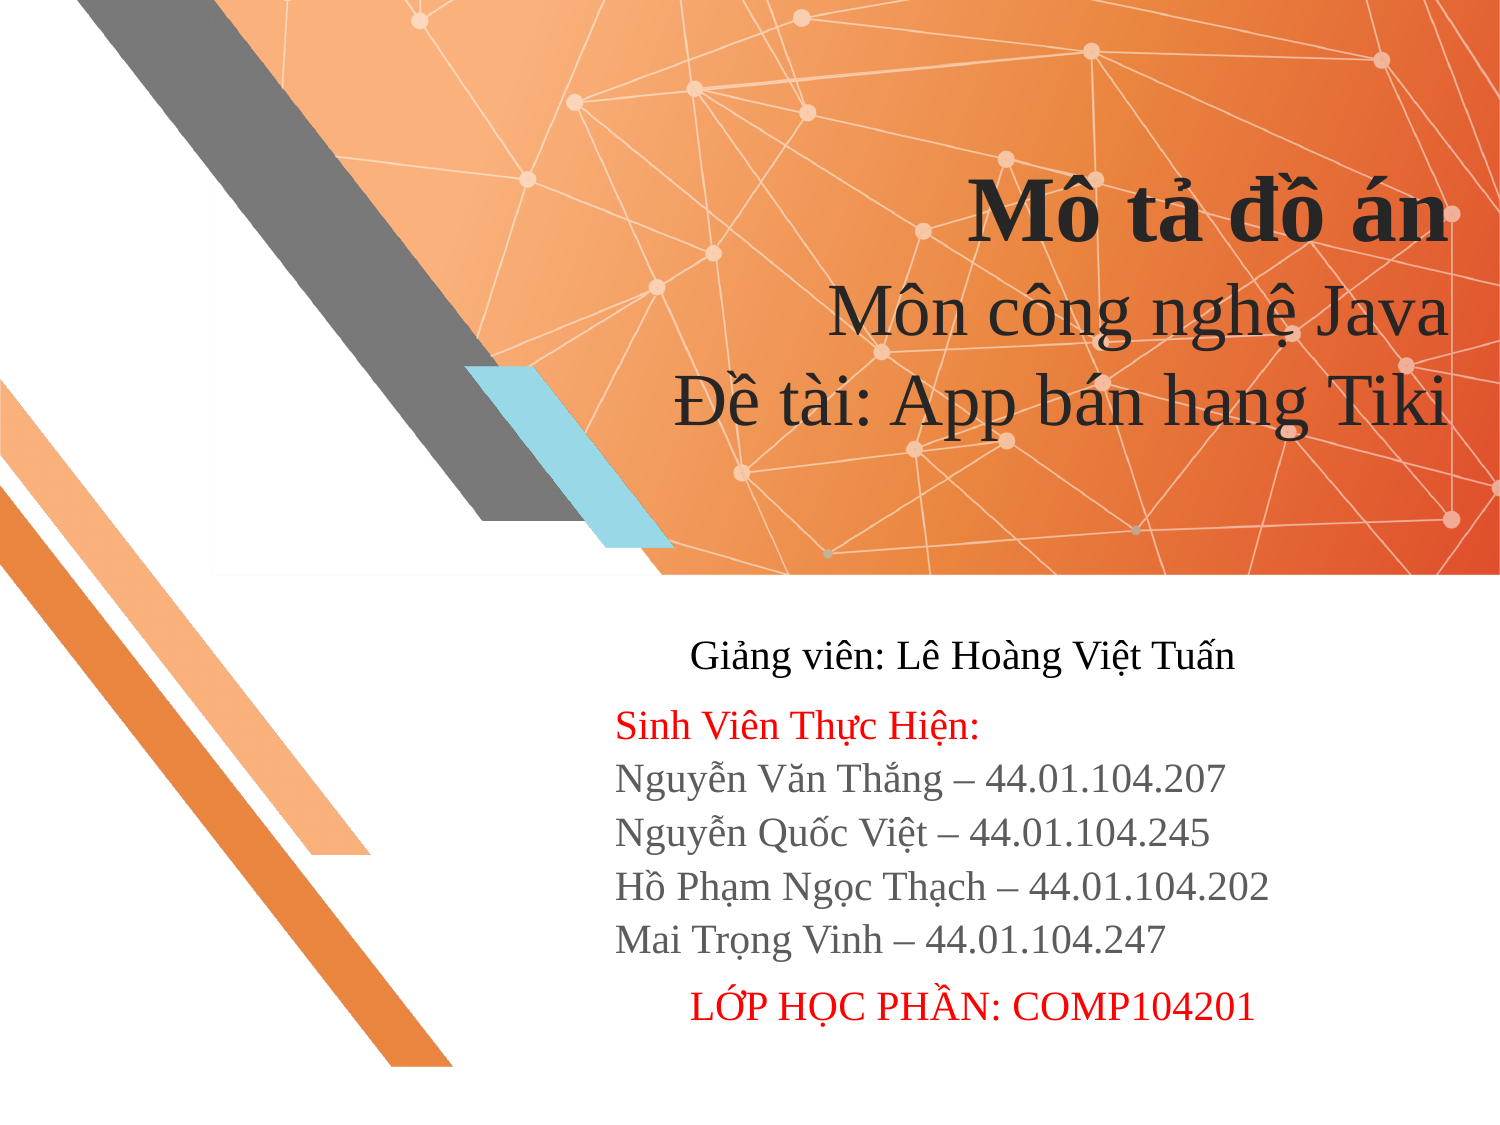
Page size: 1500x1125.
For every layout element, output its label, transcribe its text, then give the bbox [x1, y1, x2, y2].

subtitle Giảng viên: Lê Hoàng Việt Tuấn Sinh Viên Thực Hiện: Nguyễn Văn Thắng – 44.01.104.207 Nguyễn Quốc Việt – 44.01.104.245 Hồ Phạm Ngọc Thạch – 44.01.104.202 Mai Trọng Vinh – 44.01.104.247 LỚP HỌC PHẦN: COMP104201 [525, 612, 1375, 1075]
title Mô tả đồ án Môn công nghệ Java Đề tài: App bán hang Tiki [324, 99, 1450, 448]
picture [0, 0, 1500, 1067]
